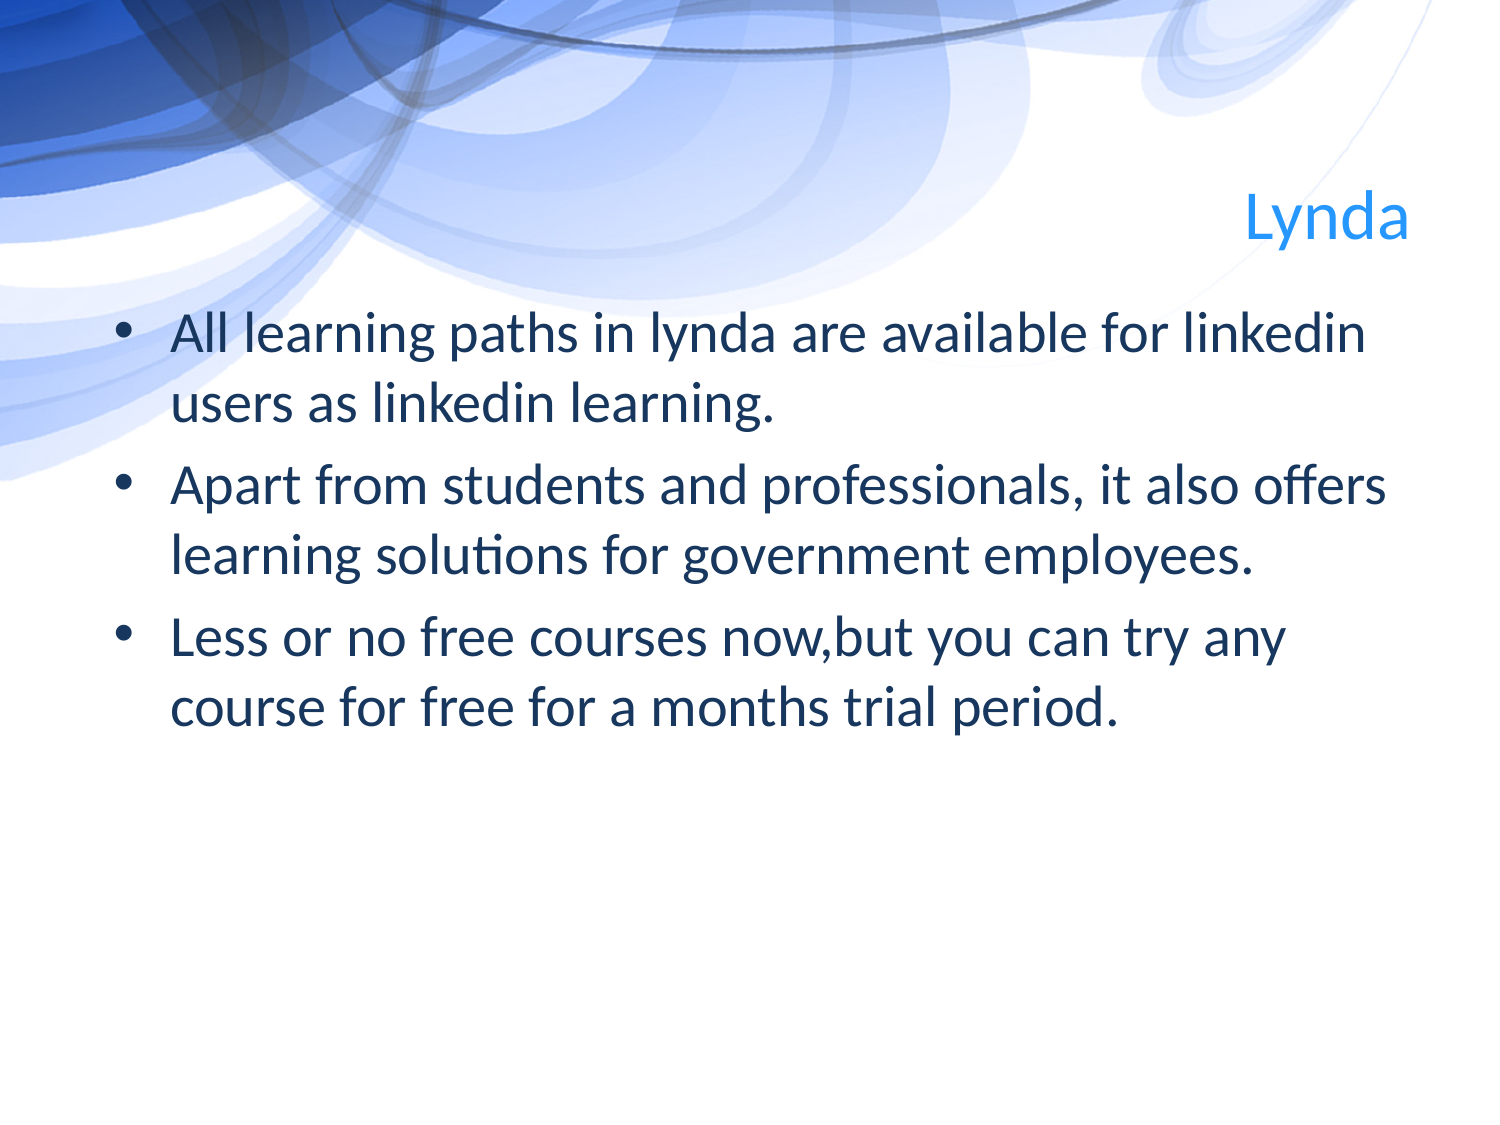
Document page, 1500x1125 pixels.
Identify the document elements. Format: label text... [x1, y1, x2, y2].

list All learning paths in lynda are available for linkedin users as linkedin learning. Apart from students and professionals, it also offers learning solutions for government employees. Less or no free courses now,but you can try any course for free for a months trial period. [98, 286, 1427, 1039]
title Lynda [98, 161, 1427, 262]
picture [0, 0, 1500, 1125]
